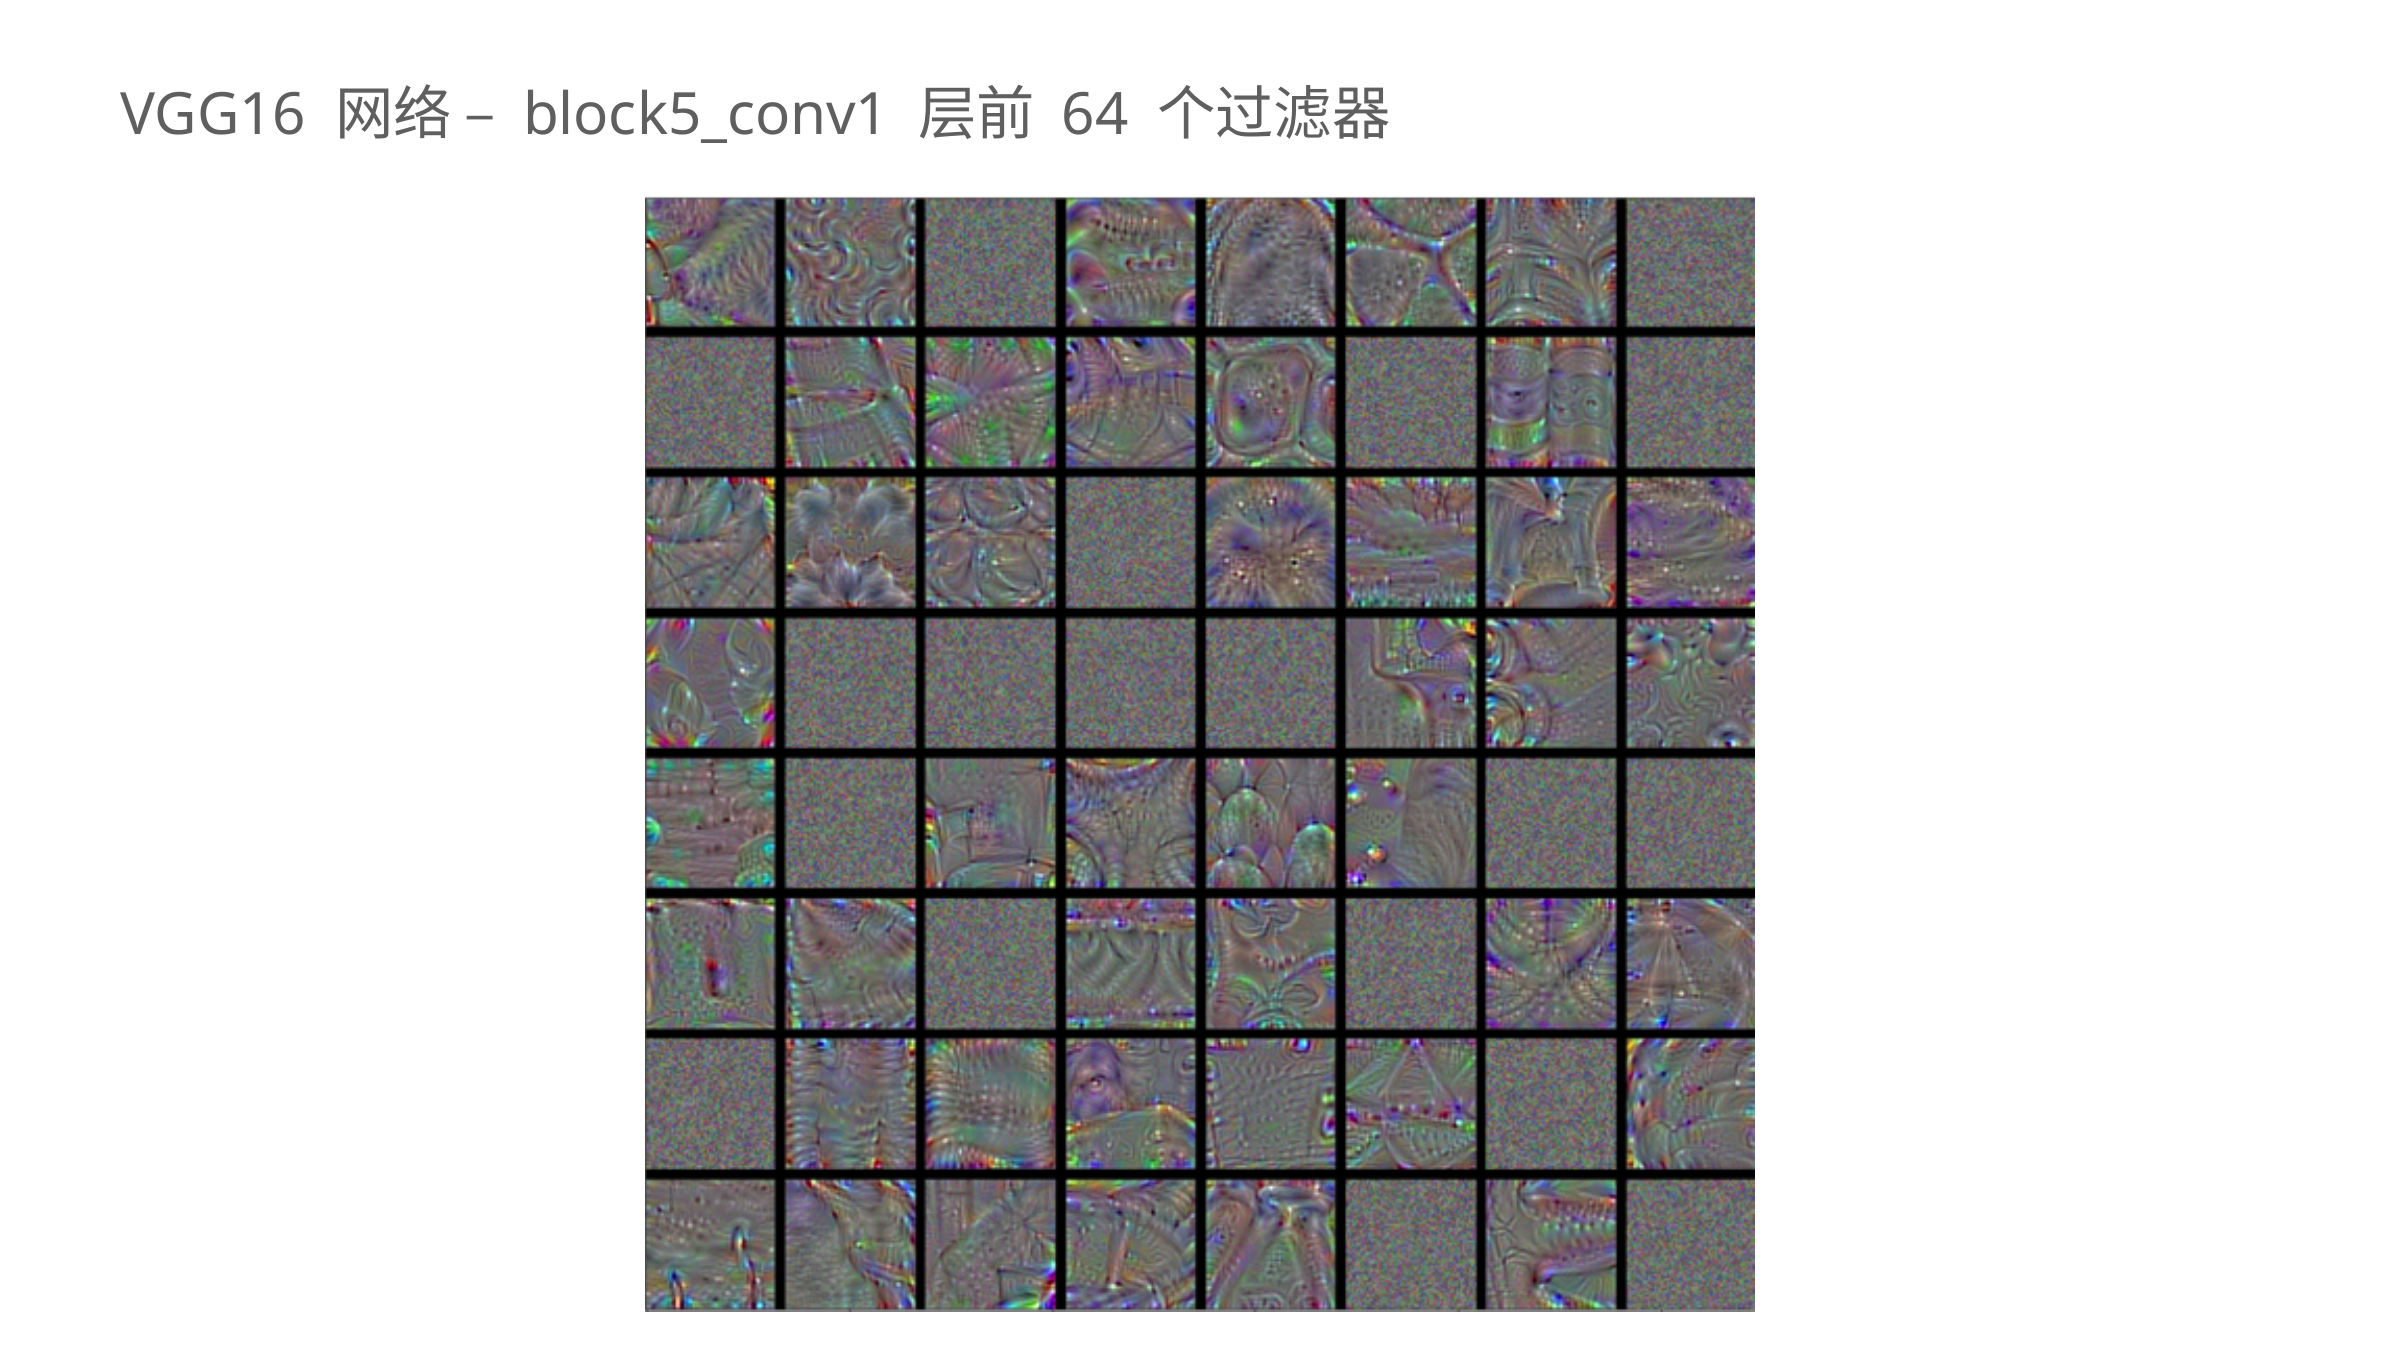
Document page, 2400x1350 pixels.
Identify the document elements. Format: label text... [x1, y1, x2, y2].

picture [645, 196, 1755, 1312]
text_box VGG16 网络 – block5_conv1 层前 64 个过滤器 [107, 64, 1950, 180]
